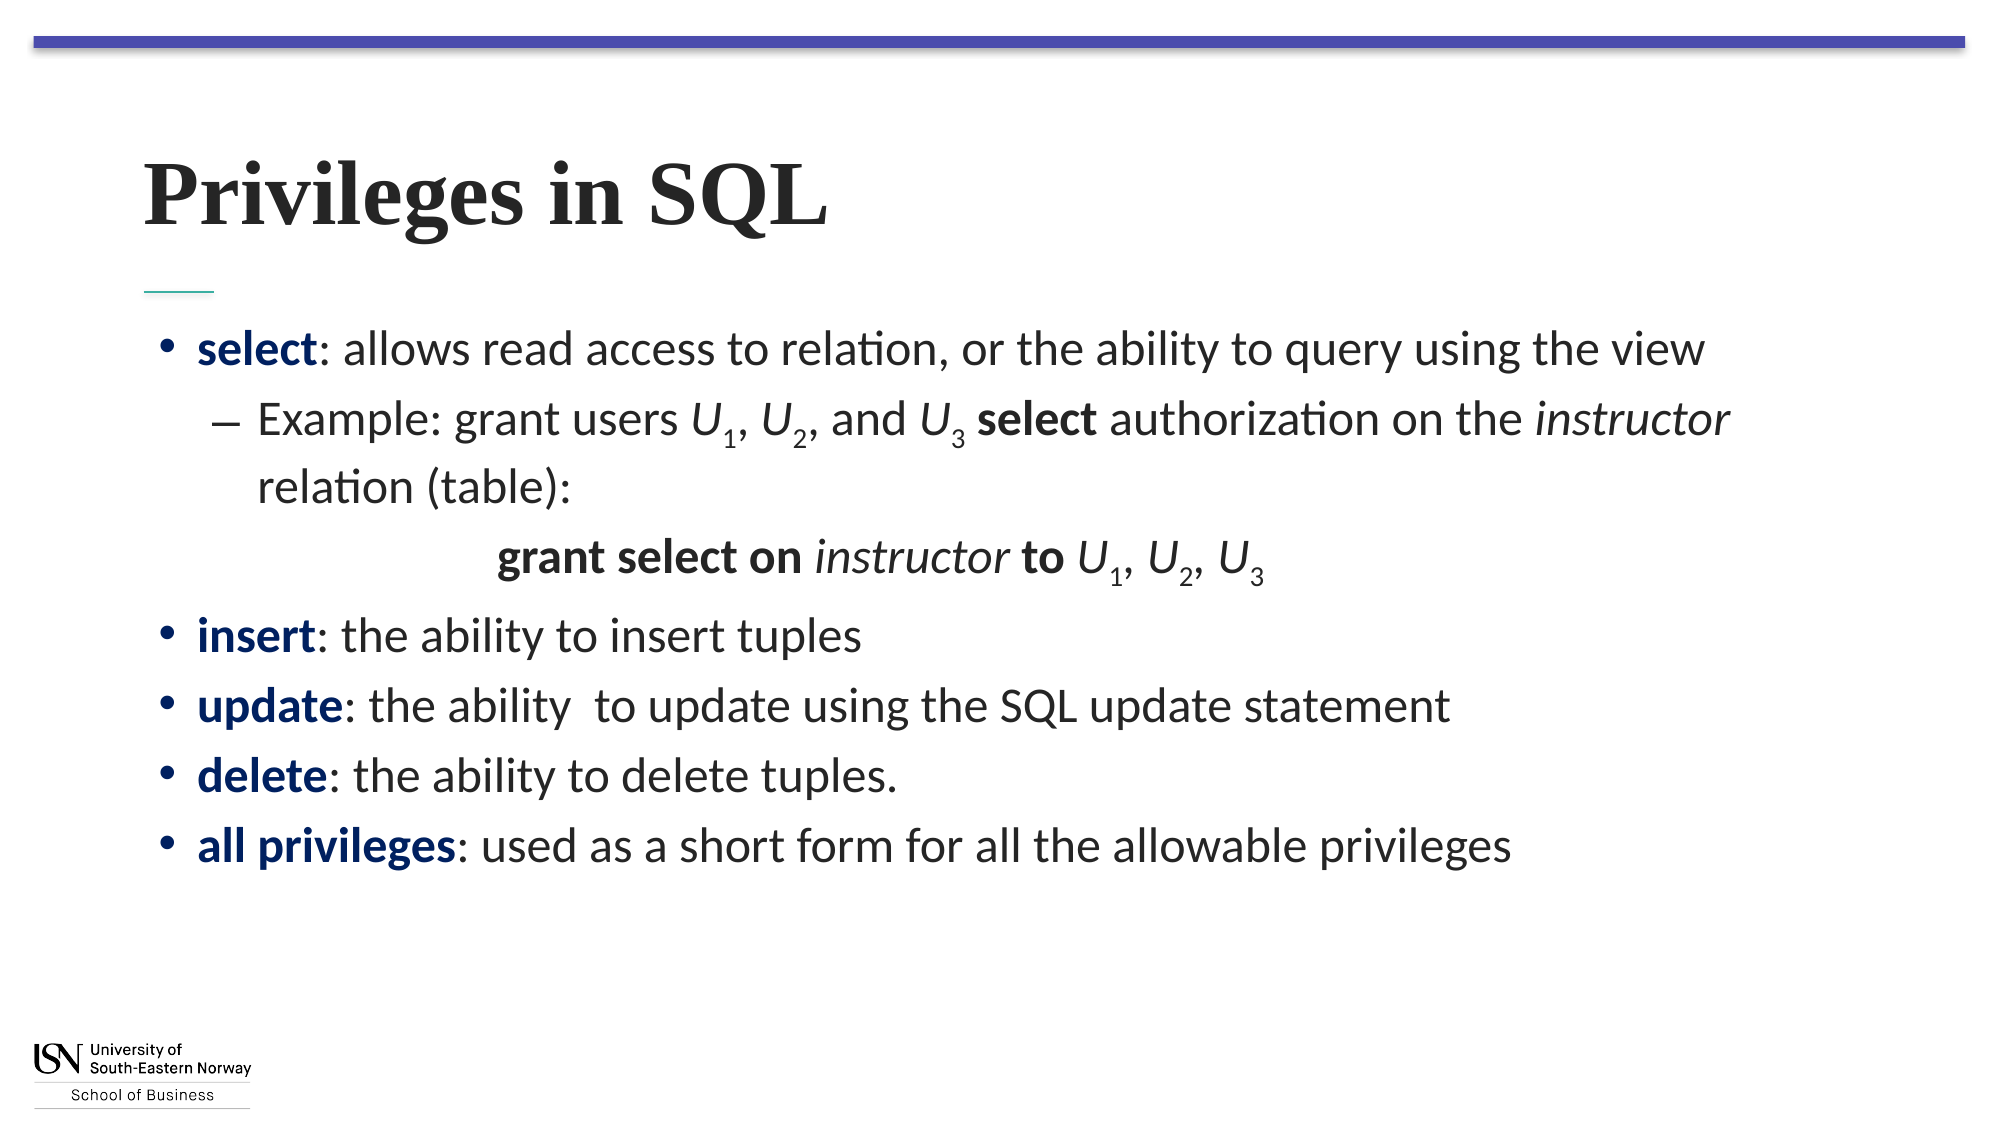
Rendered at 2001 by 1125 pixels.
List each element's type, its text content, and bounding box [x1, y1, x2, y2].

list select: allows read access to relation, or the ability to query using the view Example: grant users U1, U2, and U3 select authorization on the instructor relation (table): grant select on instructor to U1, U2, U3 insert: the ability to insert tuples update: the ability to update using the SQL update statement delete: the ability to delete tuples. all privileges: used as a short form for all the allowable privileges [143, 315, 1885, 984]
title Privileges in SQL [143, 93, 1885, 282]
picture [16, 1025, 274, 1125]
